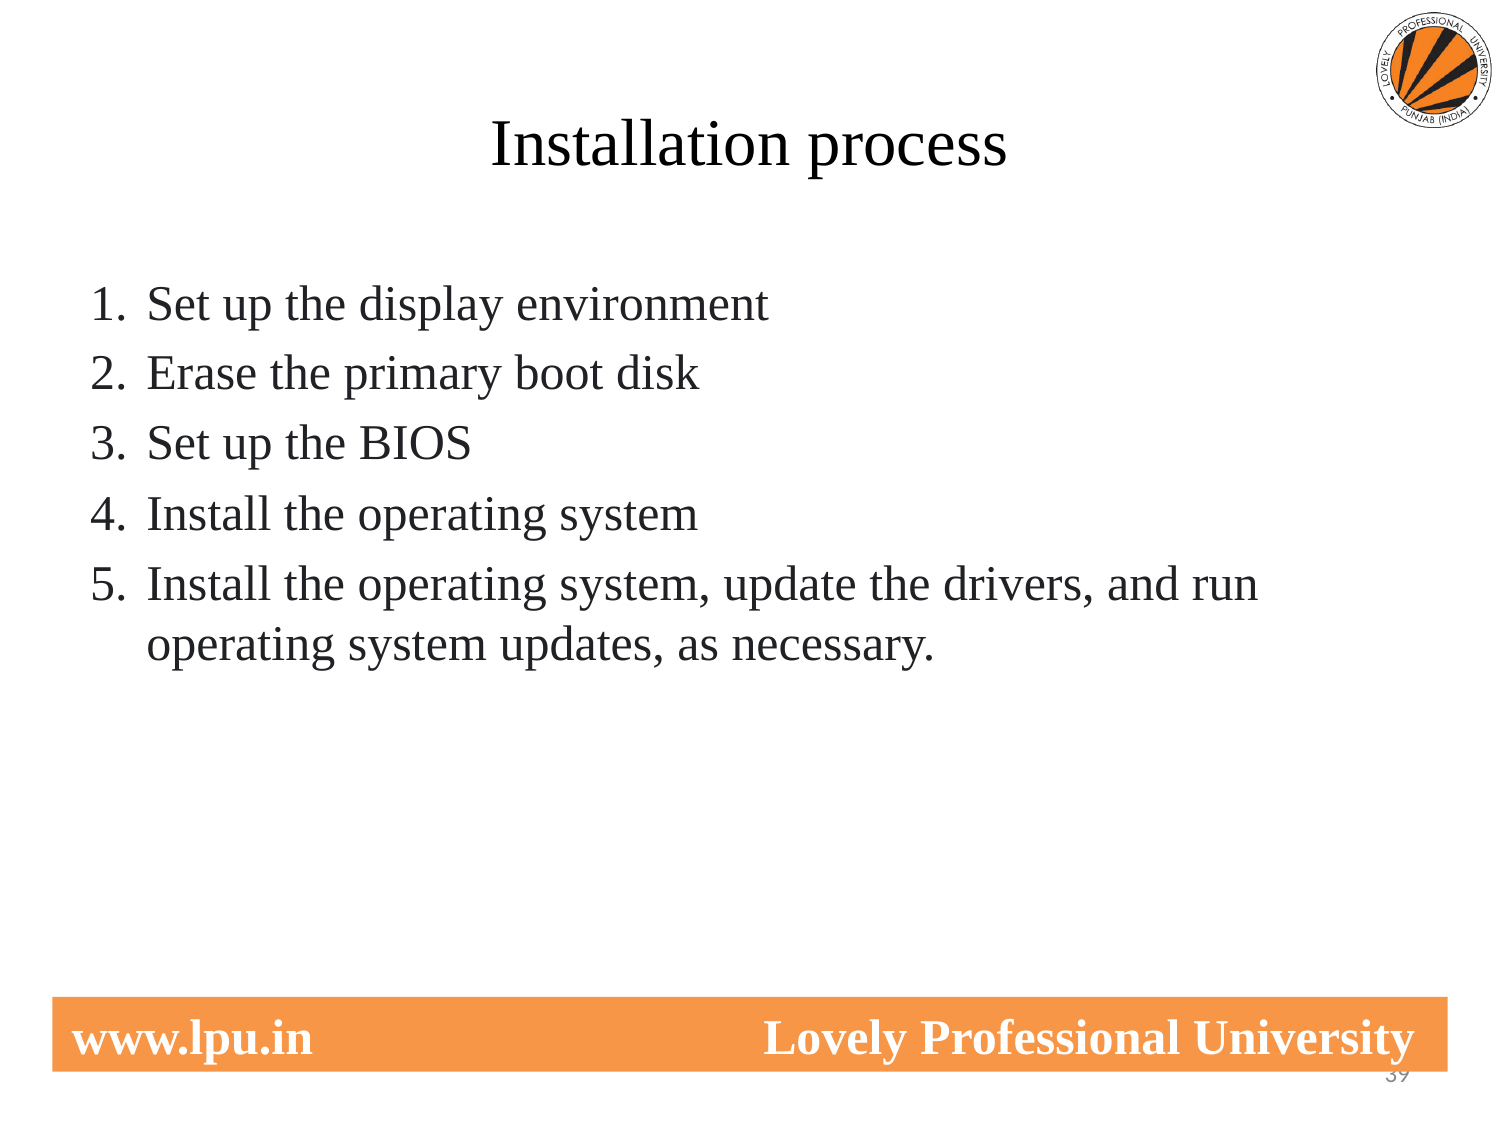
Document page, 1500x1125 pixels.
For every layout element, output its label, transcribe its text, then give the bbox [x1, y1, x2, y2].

picture [1375, 11, 1492, 128]
text_box 39 [1074, 1072, 1425, 1103]
title Installation process [75, 45, 1425, 233]
text_box www.lpu.in Lovely Professional University [52, 996, 1448, 1072]
list Set up the display environment Erase the primary boot disk Set up the BIOS Install the operating system Install the operating system, update the drivers, and run operating system updates, as necessary. [75, 262, 1425, 996]
